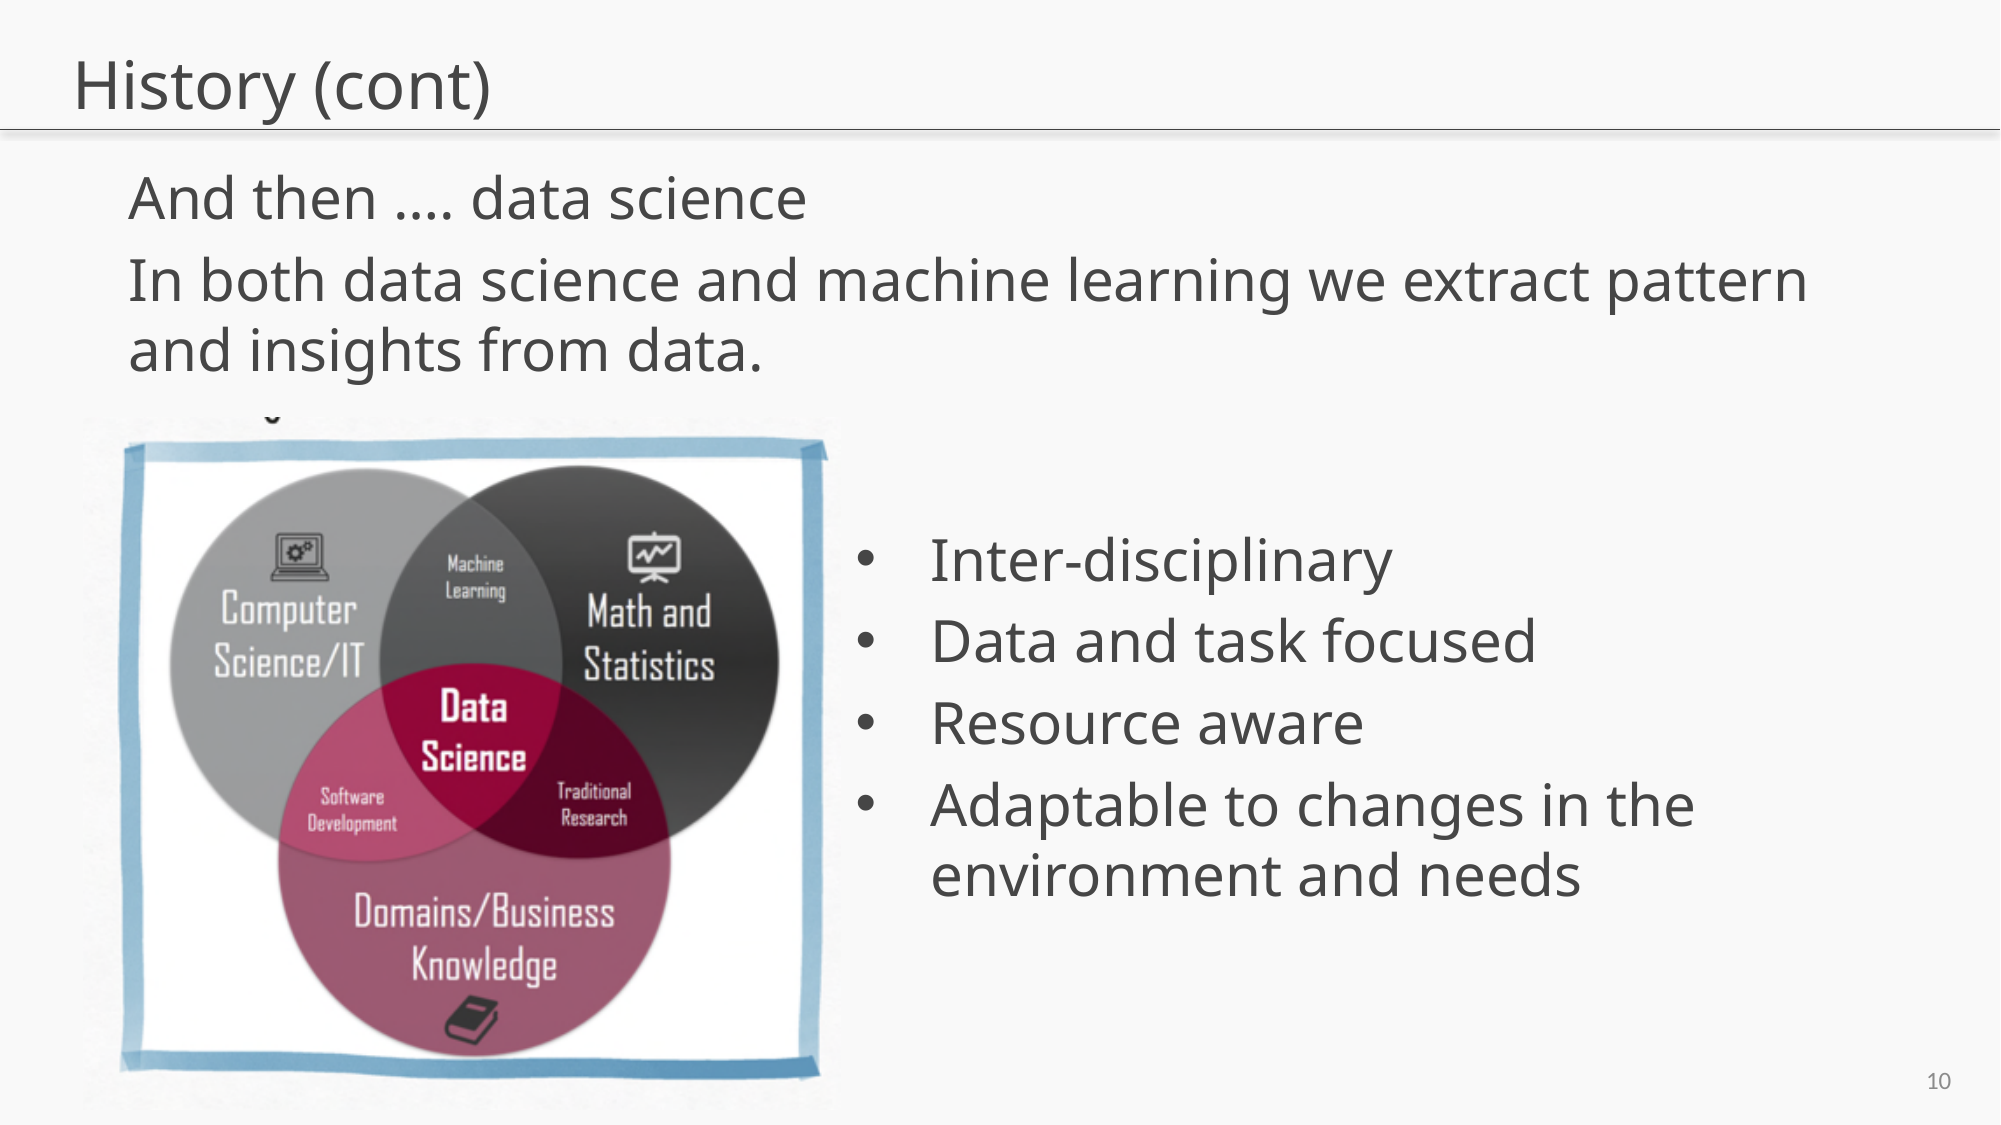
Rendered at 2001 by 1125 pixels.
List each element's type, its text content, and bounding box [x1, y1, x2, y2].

picture [83, 417, 842, 1111]
text_box Inter-disciplinary Data and task focused Resource aware Adaptable to changes in the environment and needs [846, 515, 1815, 862]
text_box And then …. data science In both data science and machine learning we extract pattern and insights from data. [114, 153, 1917, 501]
title History (cont) [57, 35, 1943, 162]
slide_number 10 [1500, 1050, 1967, 1110]
